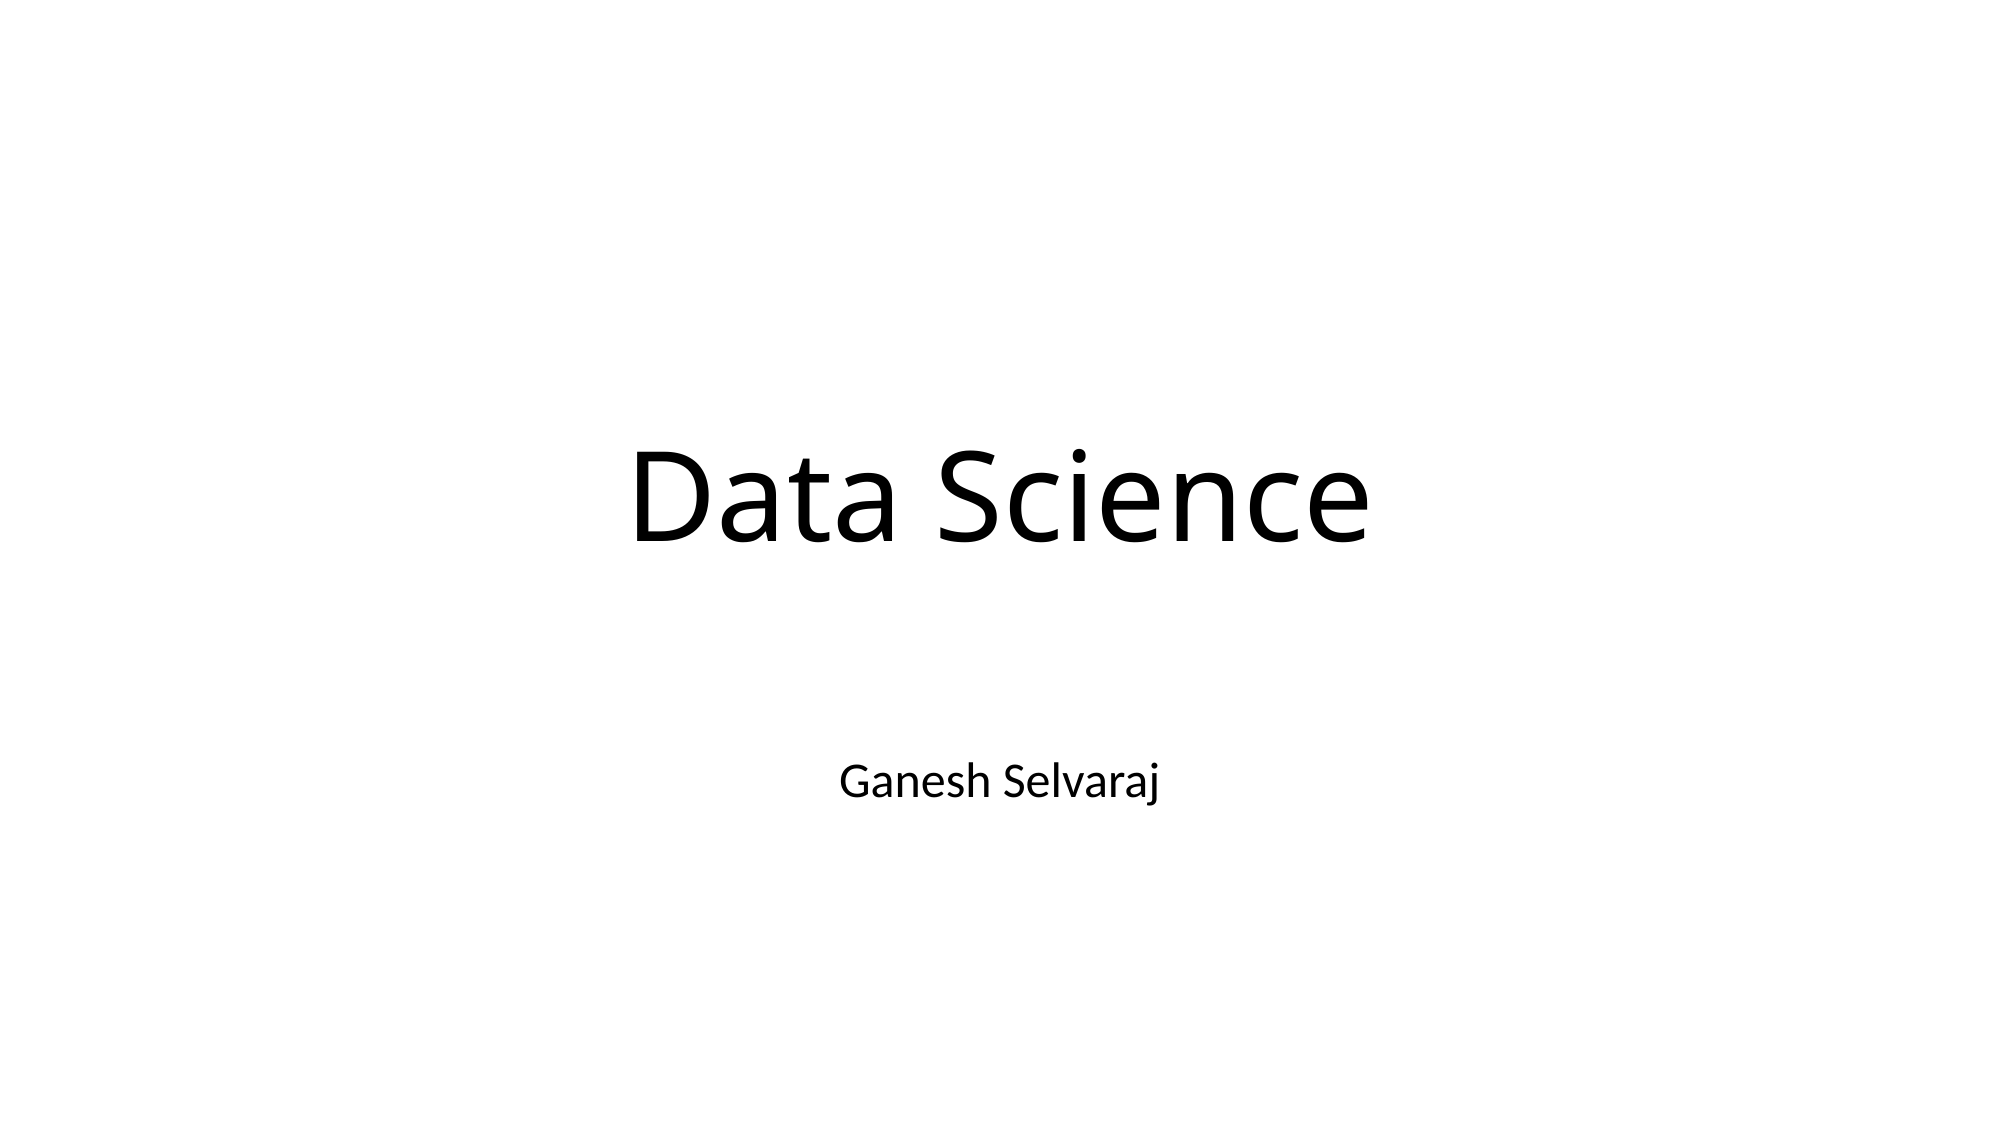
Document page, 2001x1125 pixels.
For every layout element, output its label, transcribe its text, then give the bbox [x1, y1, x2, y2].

subtitle Ganesh Selvaraj [249, 590, 1750, 1012]
title Data Science [249, 184, 1750, 576]
